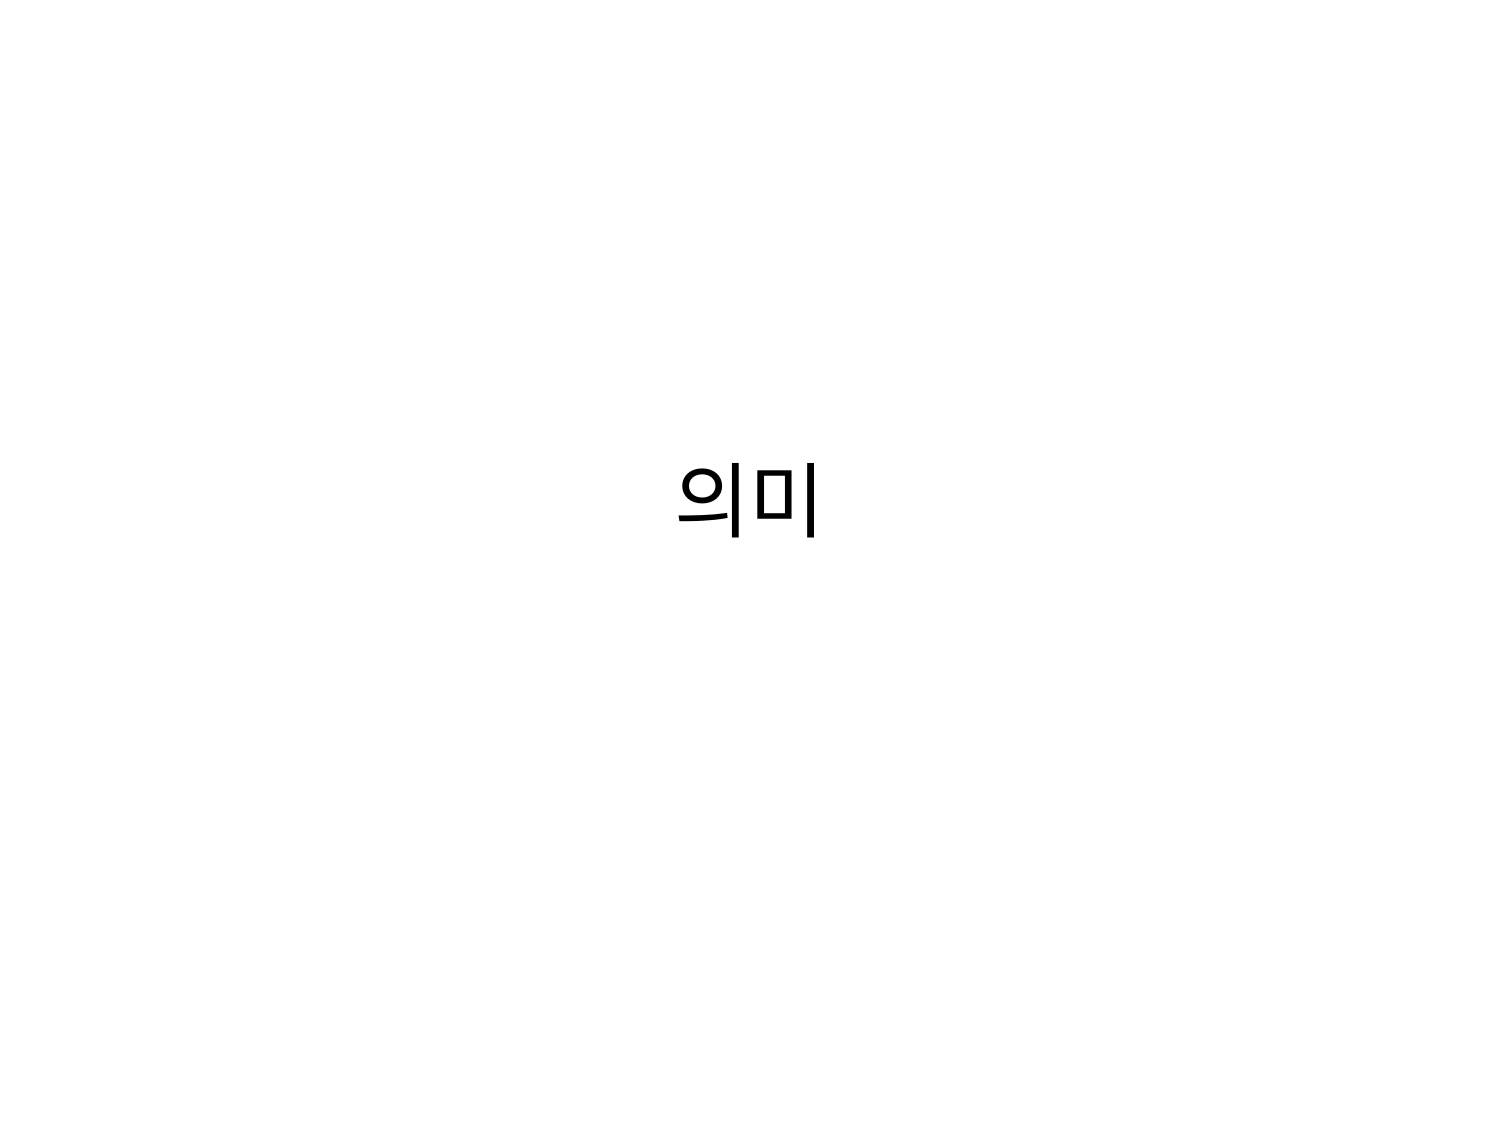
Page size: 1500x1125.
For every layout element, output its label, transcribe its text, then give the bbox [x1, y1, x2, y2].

title 의미 [75, 446, 1425, 551]
